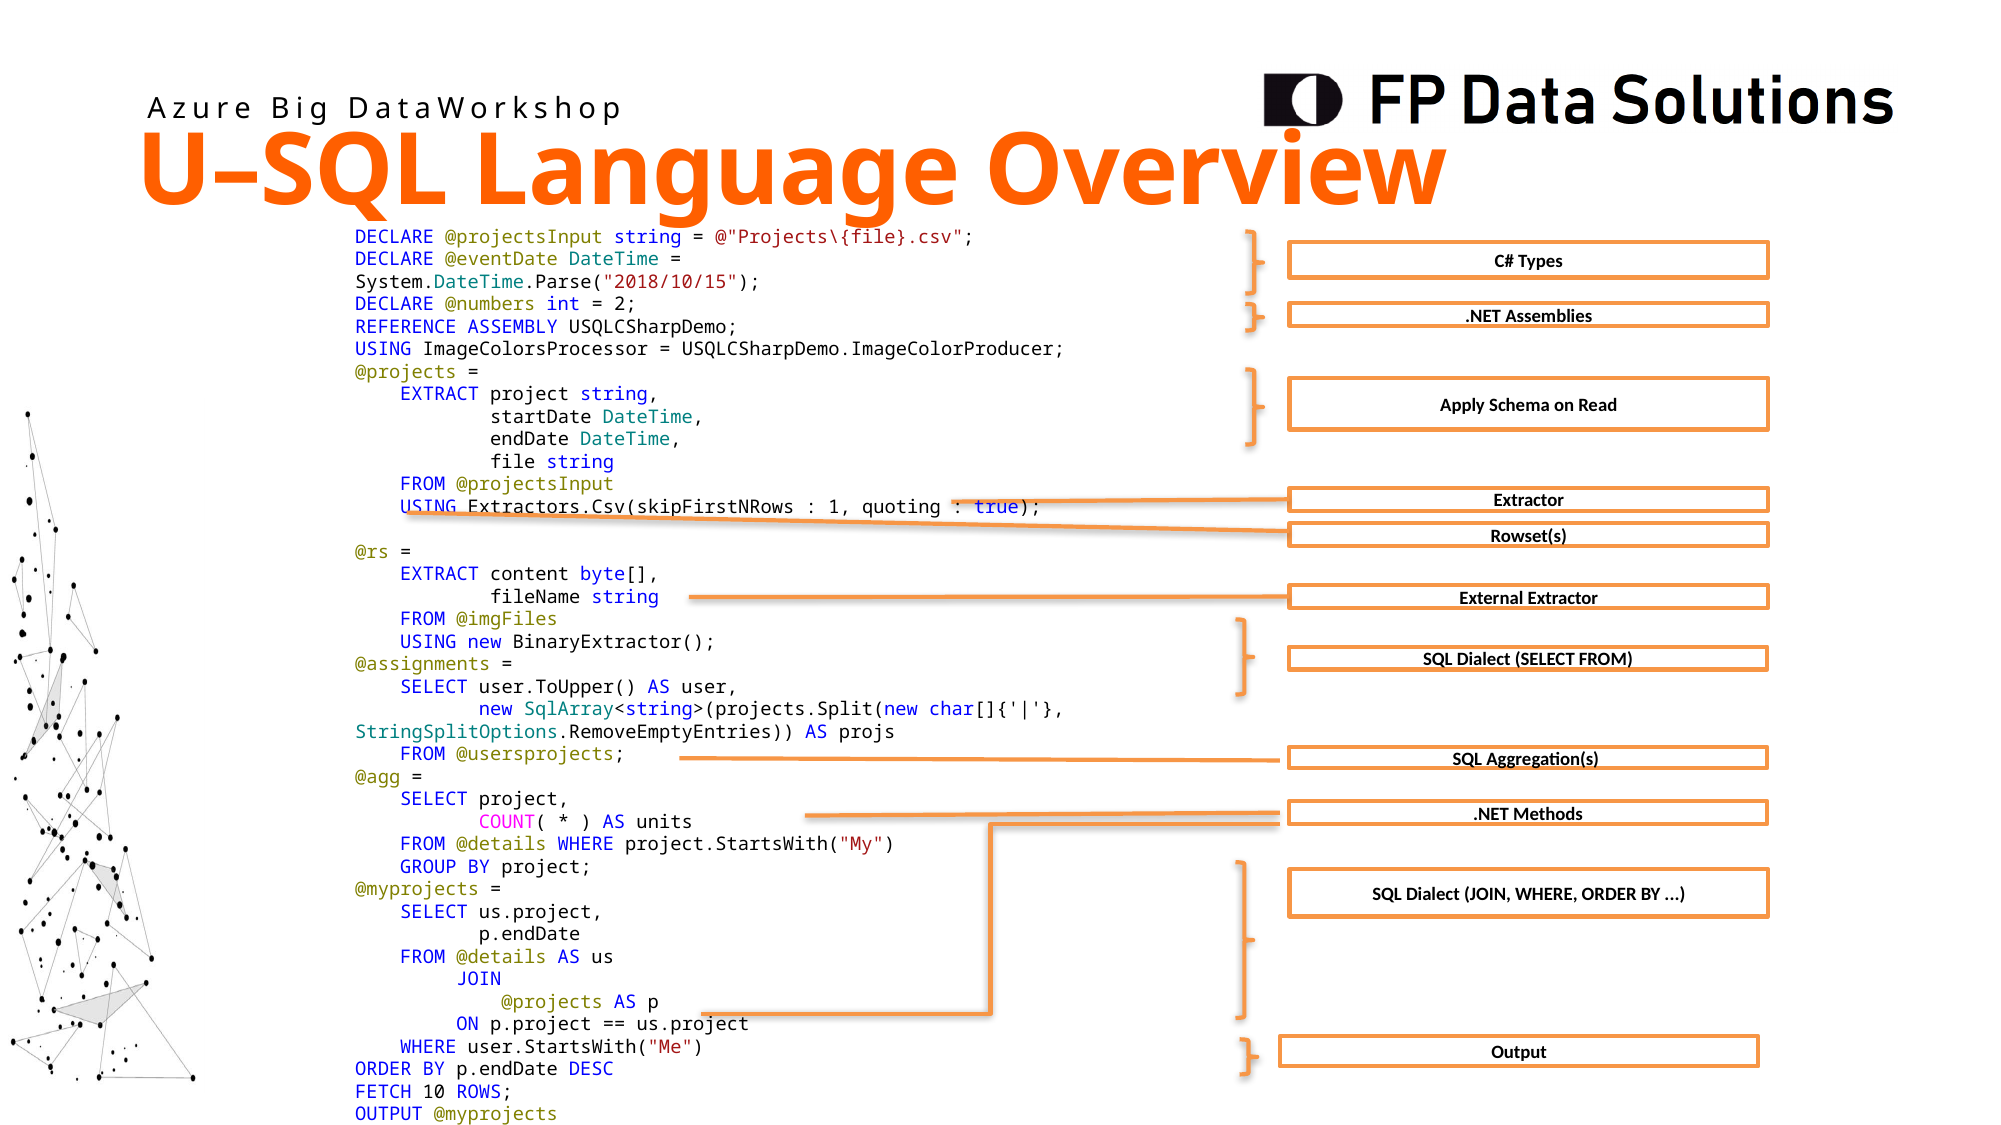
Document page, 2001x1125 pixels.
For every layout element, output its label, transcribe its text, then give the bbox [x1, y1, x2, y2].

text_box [1235, 619, 1768, 746]
text_box External Extractor [1289, 585, 1768, 608]
text_box .NET Assemblies [1289, 303, 1768, 326]
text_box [1235, 1014, 1768, 1018]
text_box [1245, 303, 1264, 331]
text_box Apply Schema on Read [1289, 377, 1768, 430]
text_box [1245, 231, 1264, 294]
picture [0, 398, 205, 1093]
text_box Output [1279, 1036, 1759, 1067]
text_box DECLARE @projectsInput string = @"Projects\{file}.csv"; DECLARE @eventDate DateTime = System.DateTime.Parse("2018/10/15"); DECLARE @numbers int = 2; REFERENCE ASSEMBLY USQLCSharpDemo; USING ImageColorsProcessor = USQLCSharpDemo.ImageColorProducer; @projects = EXTRACT project string, startDate DateTime, endDate DateTime, file string FROM @projectsInput USING Extractors.Csv(skipFirstNRows : 1, quoting : true); @rs = EXTRACT content byte[], fileName string FROM @imgFiles USING new BinaryExtractor(); @assignments = SELECT user.ToUpper() AS user, new SqlArray<string>(projects.Split(new char[]{'|'}, StringSplitOptions.RemoveEmptyEntries)) AS projs FROM @usersprojects; @agg = SELECT project, COUNT( * ) AS units FROM @details WHERE project.StartsWith("My") GROUP BY project; @myprojects = SELECT us.project, p.endDate FROM @details AS us JOIN @projects AS p ON p.project == us.project WHERE user.StartsWith("Me") ORDER BY p.endDate DESC FETCH 10 ROWS; OUTPUT @myprojects TO "myprojects.csv" USING Outputters.Csv(); [340, 216, 1091, 1125]
text_box Extractor [1289, 487, 1768, 511]
text_box [1245, 369, 1264, 445]
text_box Rowset(s) [1289, 523, 1768, 547]
list U–SQL Language Overview [122, 110, 1904, 268]
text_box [1235, 768, 1768, 801]
text_box [1239, 1039, 1258, 1075]
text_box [406, 512, 1290, 532]
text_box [701, 801, 1768, 1014]
text_box C# Types [1289, 242, 1768, 278]
picture [1257, 64, 1898, 110]
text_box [679, 746, 1768, 768]
